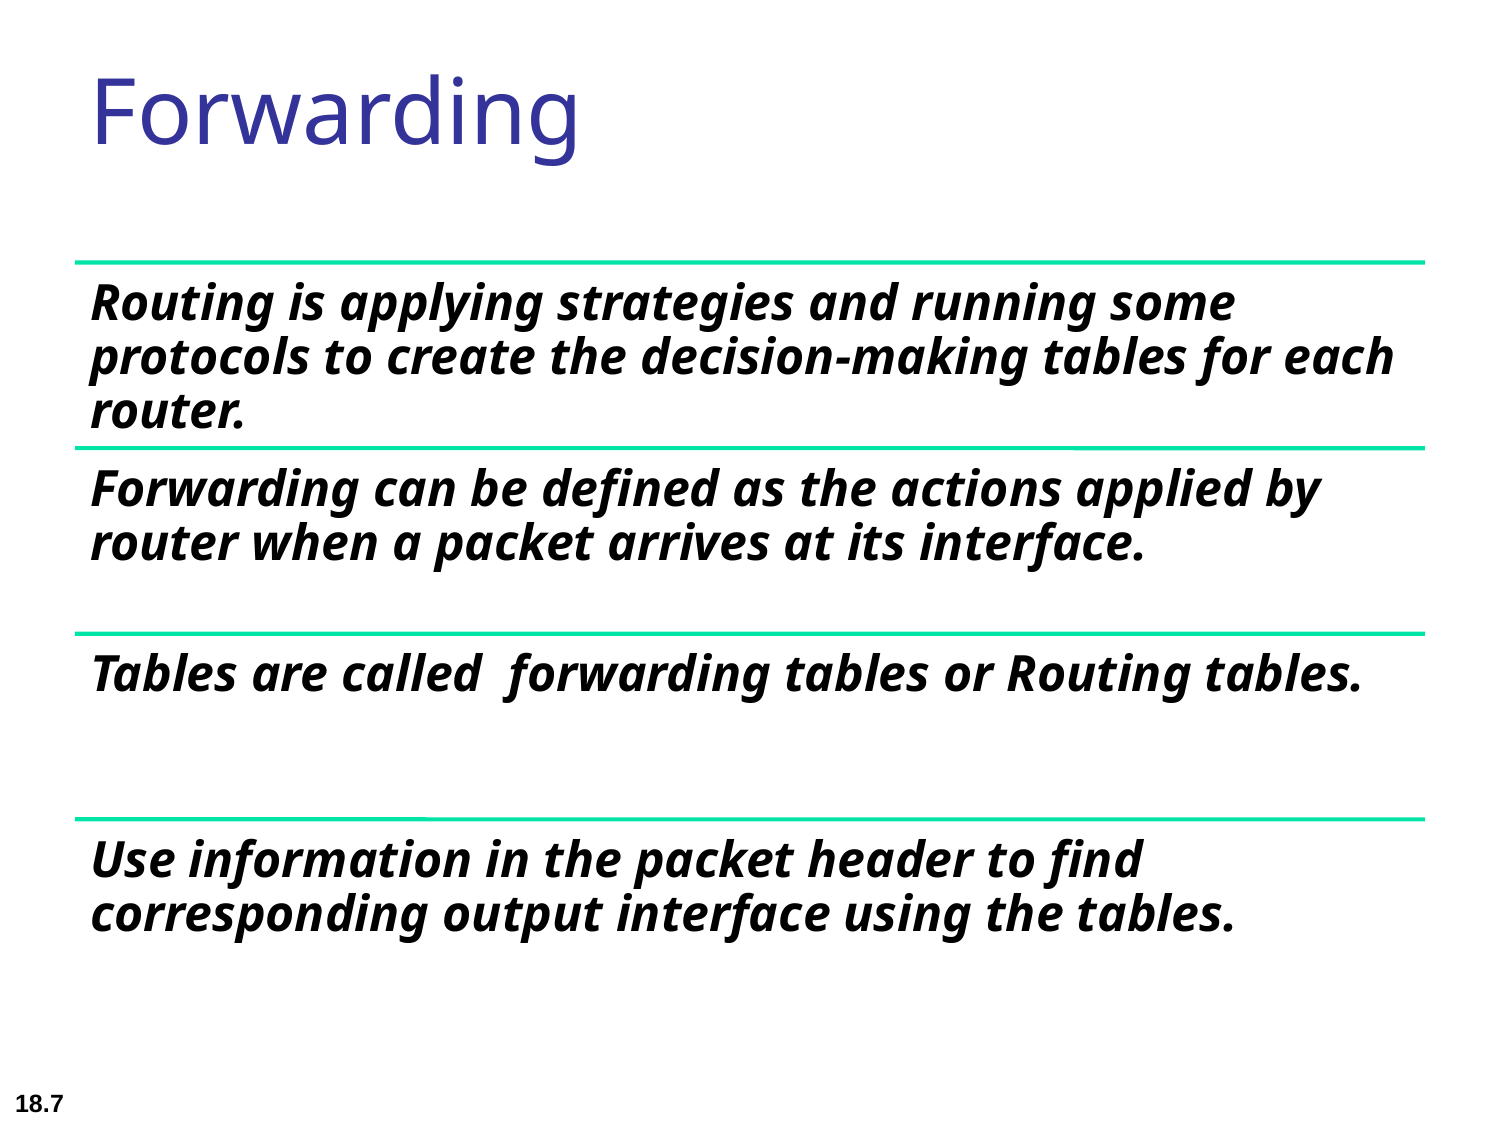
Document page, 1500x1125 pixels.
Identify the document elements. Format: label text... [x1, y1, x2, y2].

title Forwarding [75, 45, 1425, 233]
slide_number 18.7 [0, 1049, 313, 1125]
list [74, 262, 1426, 1006]
